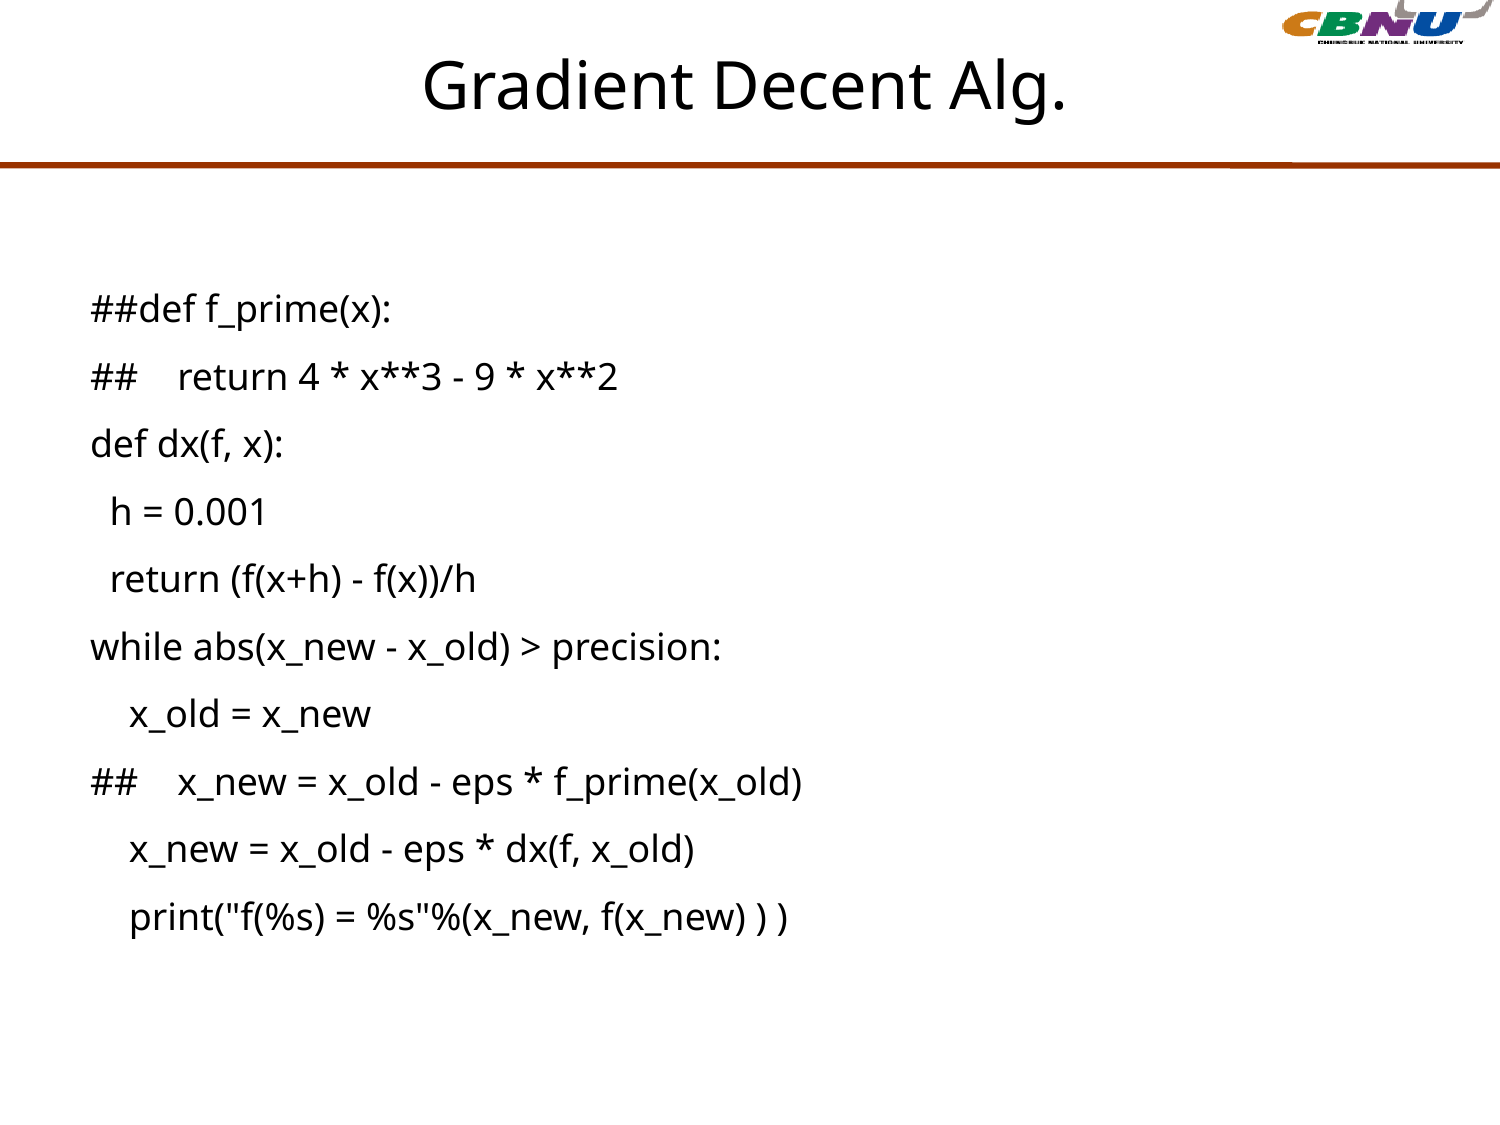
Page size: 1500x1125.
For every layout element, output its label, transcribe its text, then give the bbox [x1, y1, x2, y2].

picture [1277, 0, 1500, 47]
title Gradient Decent Alg. [70, 23, 1421, 143]
list ##def f_prime(x): ## return 4 * x**3 - 9 * x**2 def dx(f, x): h = 0.001 return (f(x+h) - f(x))/h while abs(x_new - x_old) > precision: x_old = x_new ## x_new = x_old - eps * f_prime(x_old) x_new = x_old - eps * dx(f, x_old) print("f(%s) = %s"%(x_new, f(x_new) ) ) [75, 255, 1425, 1094]
